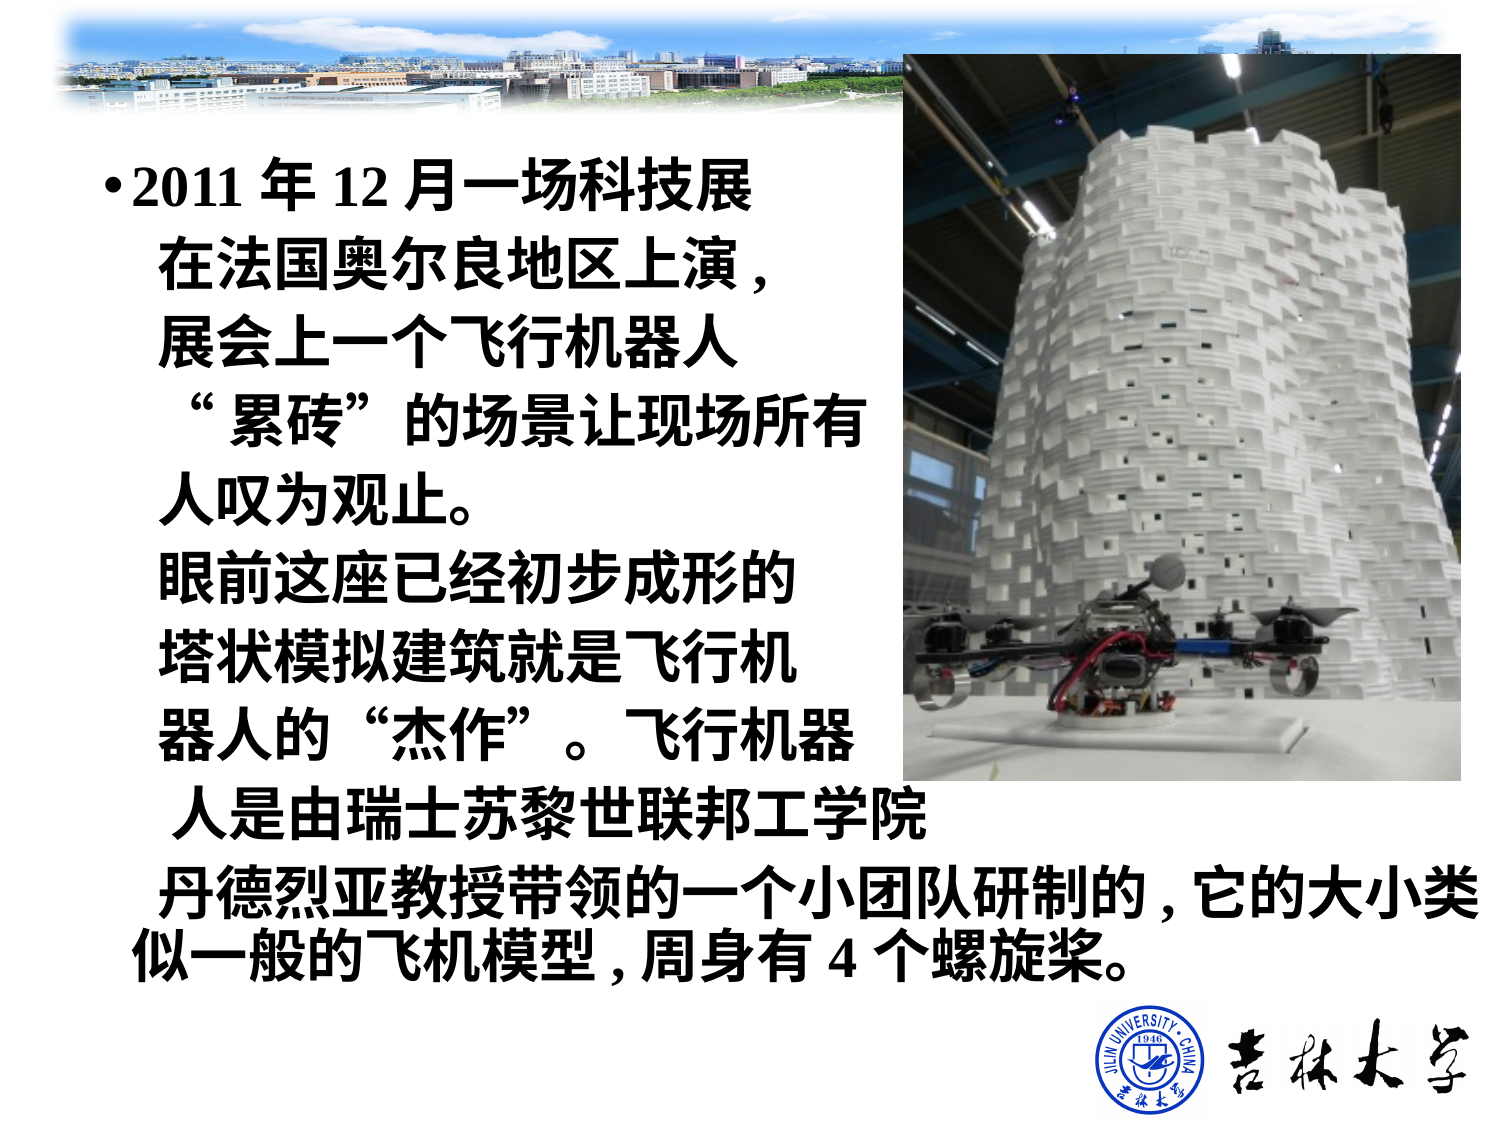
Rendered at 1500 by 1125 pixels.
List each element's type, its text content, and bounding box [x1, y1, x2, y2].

picture [80, 34, 1461, 781]
list 2011年12月一场科技展 在法国奥尔良地区上演, 展会上一个飞行机器人 “累砖”的场景让现场所有 人叹为观止。 眼前这座已经初步成形的 塔状模拟建筑就是飞行机 器人的“杰作”。飞行机器 人是由瑞士苏黎世联邦工学院 丹德烈亚教授带领的一个小团队研制的,它的大小类似一般的飞机模型,周身有4个螺旋桨。 [88, 148, 1500, 1125]
